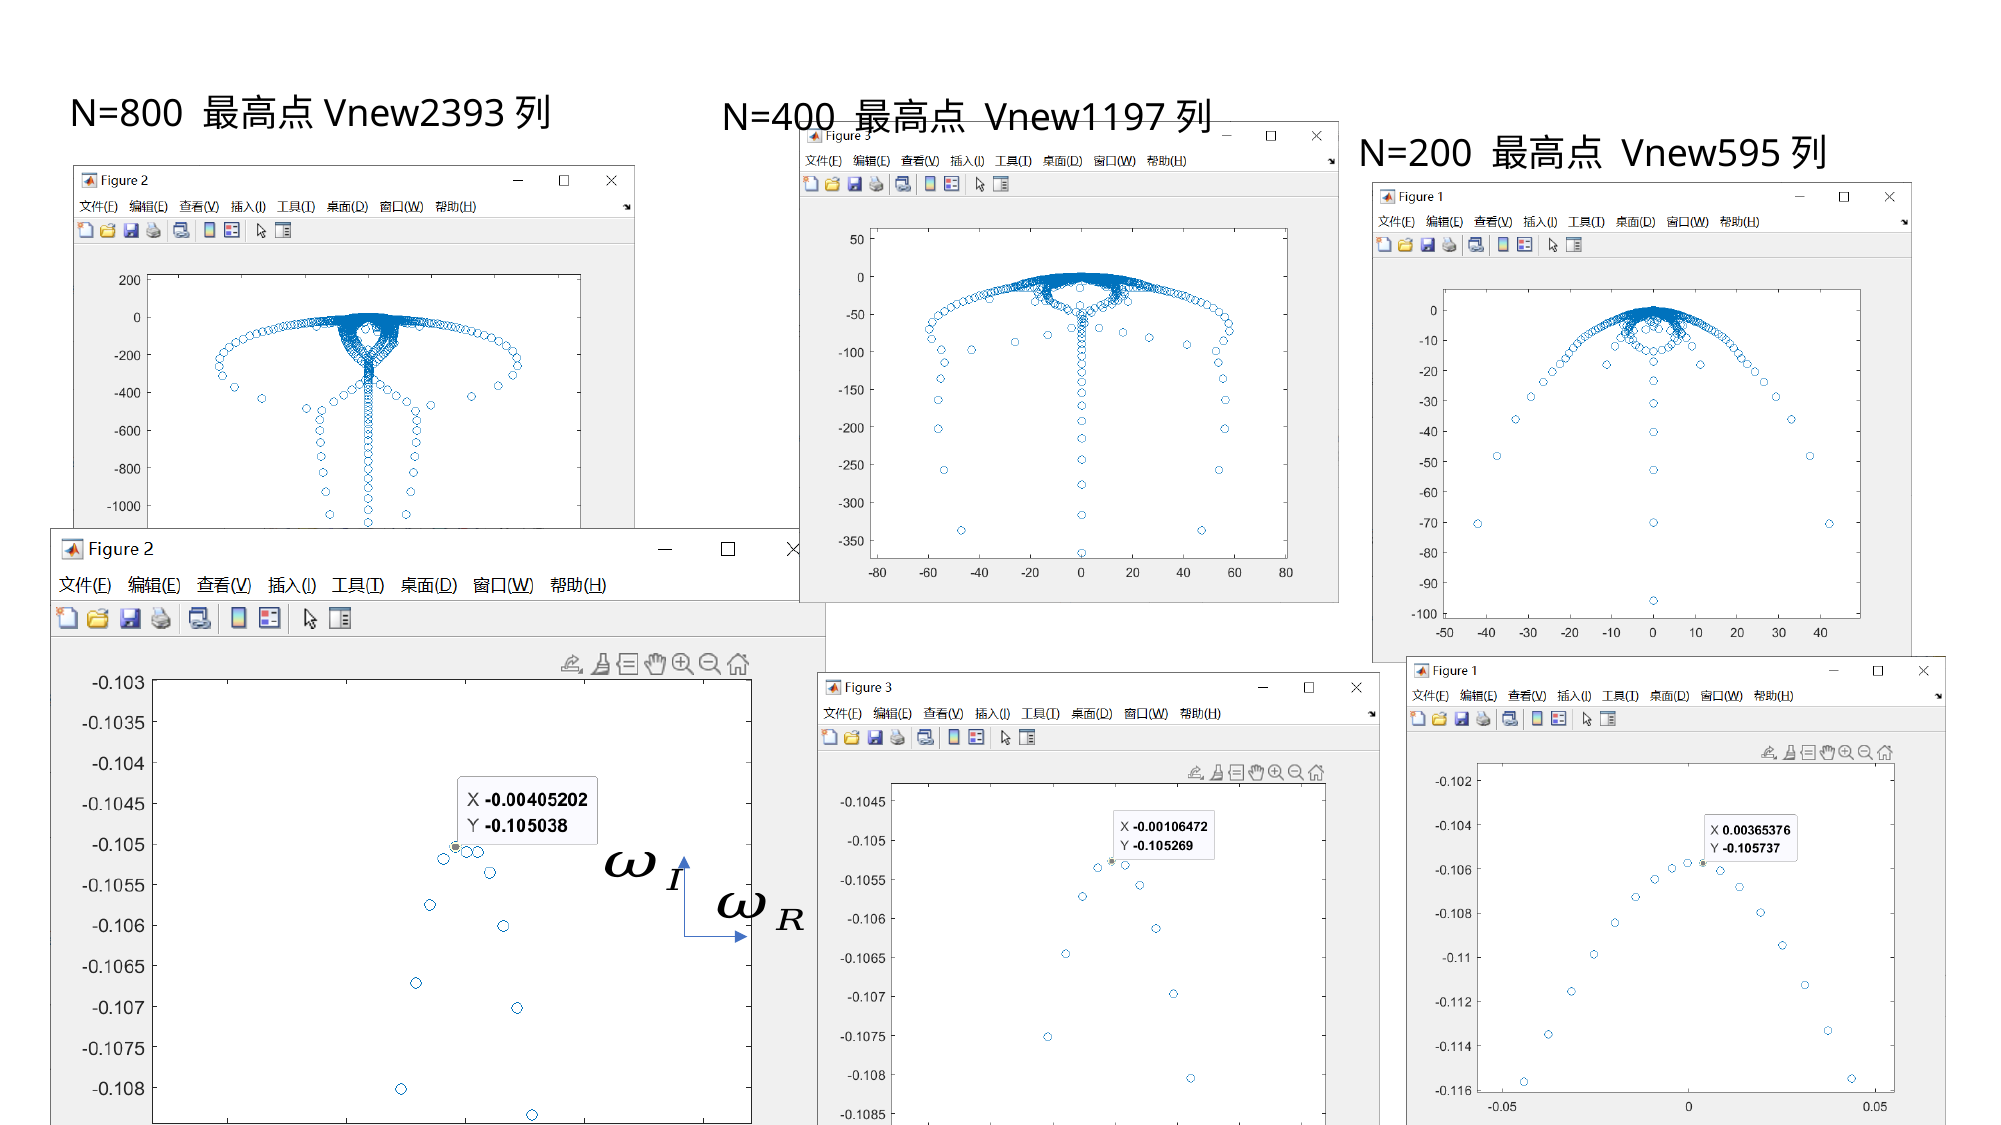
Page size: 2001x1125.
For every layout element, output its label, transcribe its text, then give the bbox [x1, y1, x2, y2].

picture [50, 121, 1380, 1125]
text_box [602, 835, 805, 937]
text_box N=400 最高点 Vnew1197列 [706, 86, 1228, 146]
text_box N=800 最高点Vnew2393列 [54, 81, 567, 141]
text_box N=200 最高点 Vnew595列 [1343, 121, 1843, 182]
picture [1372, 182, 1946, 1125]
